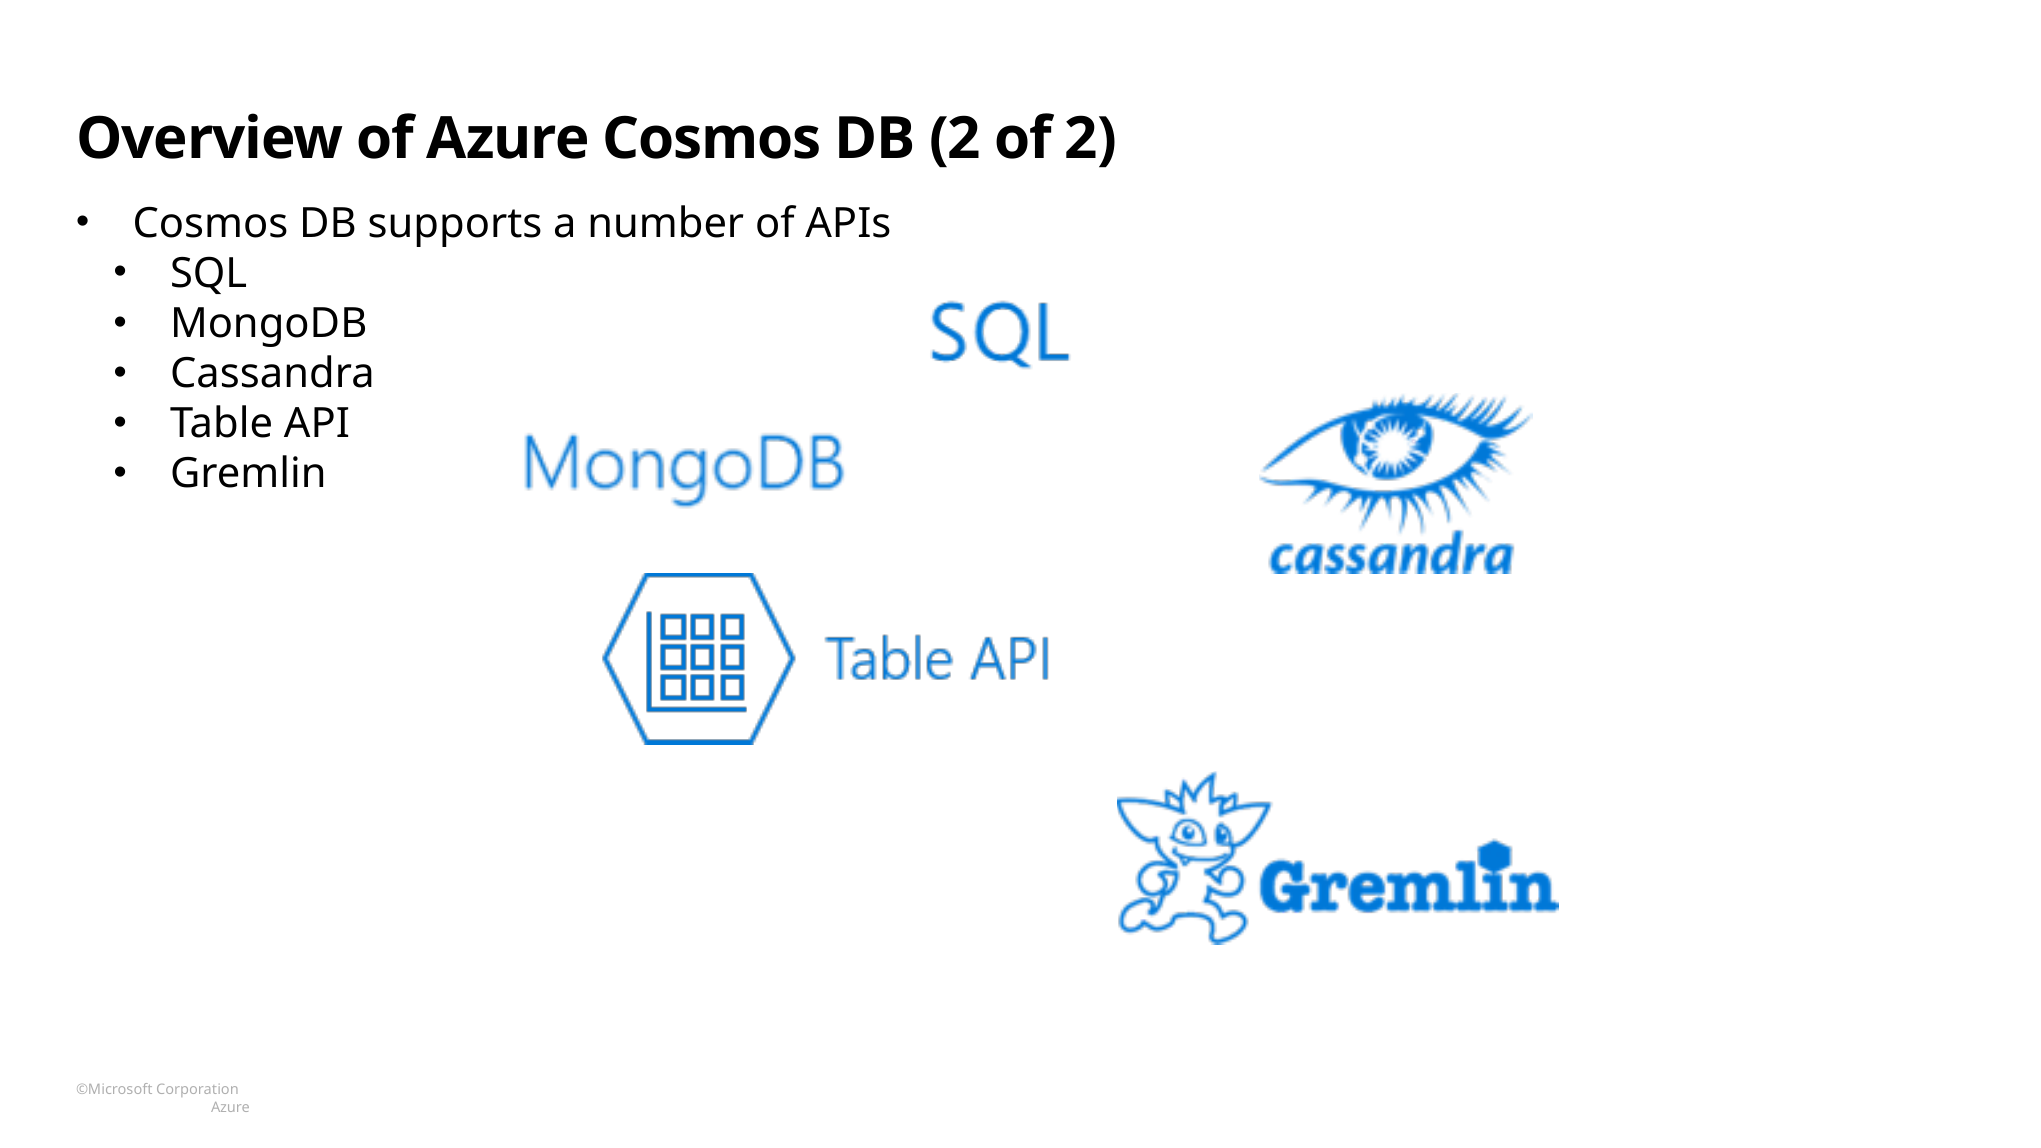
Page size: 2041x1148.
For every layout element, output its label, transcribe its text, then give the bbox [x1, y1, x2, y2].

picture [446, 257, 1137, 550]
picture [1117, 771, 1560, 945]
title Overview of Azure Cosmos DB (2 of 2) [76, 103, 1969, 172]
list Cosmos DB supports a number of APIs SQL MongoDB Cassandra Table API Gremlin [76, 196, 1647, 550]
picture [1259, 393, 1533, 574]
picture [601, 573, 1097, 745]
